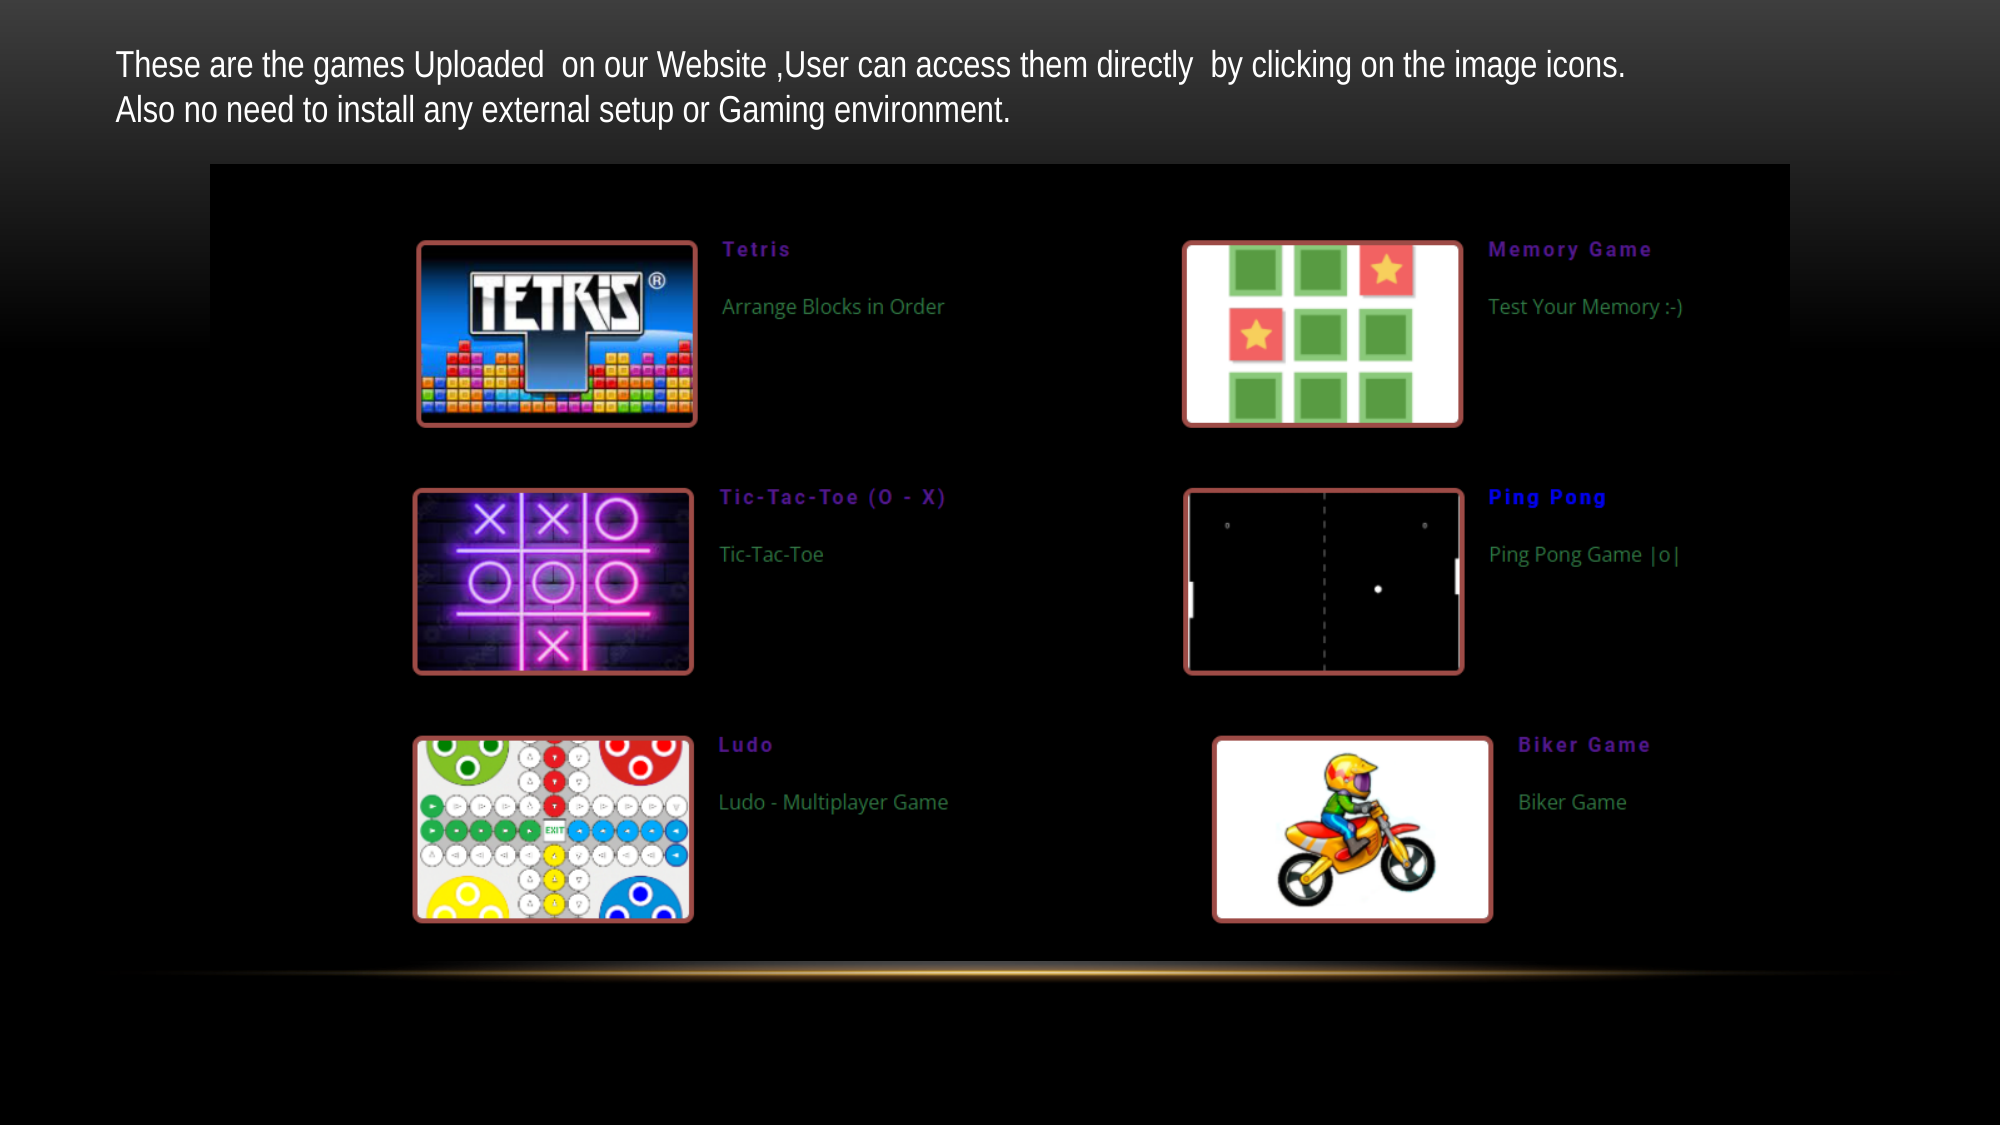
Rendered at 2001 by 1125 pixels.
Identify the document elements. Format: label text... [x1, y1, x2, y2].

picture [0, 0, 2000, 1125]
text_box These are the games Uploaded on our Website ,User can access them directly by clicking on the image icons. Also no need to install any external setup or Gaming environment. [100, 32, 1827, 138]
